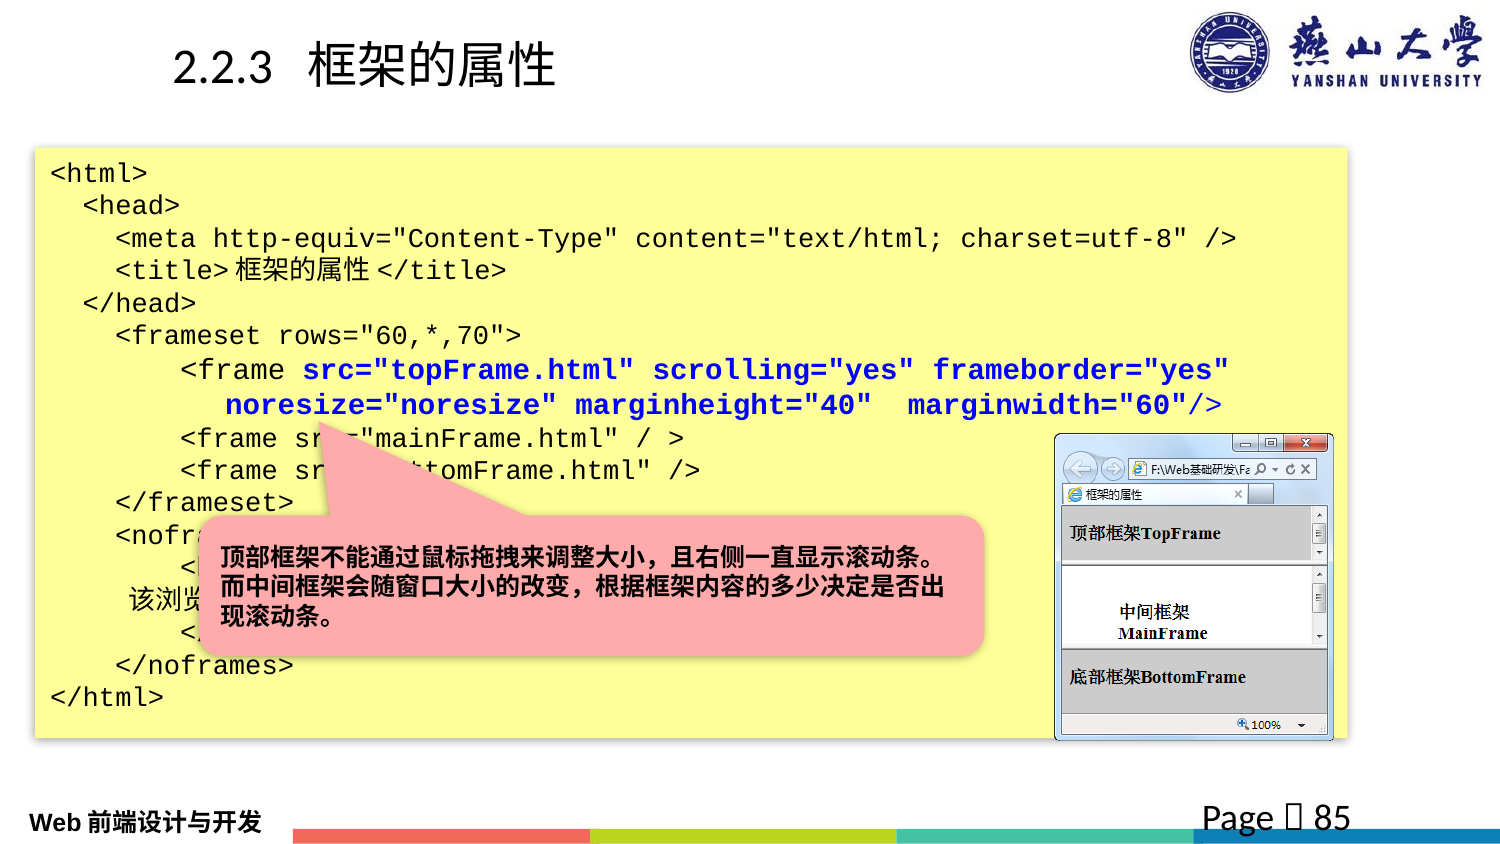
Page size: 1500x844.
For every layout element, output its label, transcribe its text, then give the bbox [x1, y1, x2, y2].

slide_number Page  85 [1187, 785, 1424, 821]
title 2.2.3 框架的属性 [157, 22, 891, 106]
picture [1188, 9, 1484, 94]
text_box 顶部框架不能通过鼠标拖拽来调整大小，且右侧一直显示滚动条。而中间框架会随窗口大小的改变，根据框架内容的多少决定是否出现滚动条。 [199, 421, 985, 657]
list <html> <head> <meta http-equiv="Content-Type" content="text/html; charset=utf-8" /> <title>框架的属性</title> </head> <frameset rows="60,*,70"> <frame src="topFrame.html" scrolling="yes" frameborder="yes" noresize="noresize" marginheight="40" marginwidth="60"/> <frame src="mainFrame.html" / > <frame src="bottomFrame.html" /> </frameset> <noframes> <body> 该浏览器不支持框架集！ </body> </noframes> </html> [34, 147, 1348, 739]
picture [1054, 433, 1334, 741]
